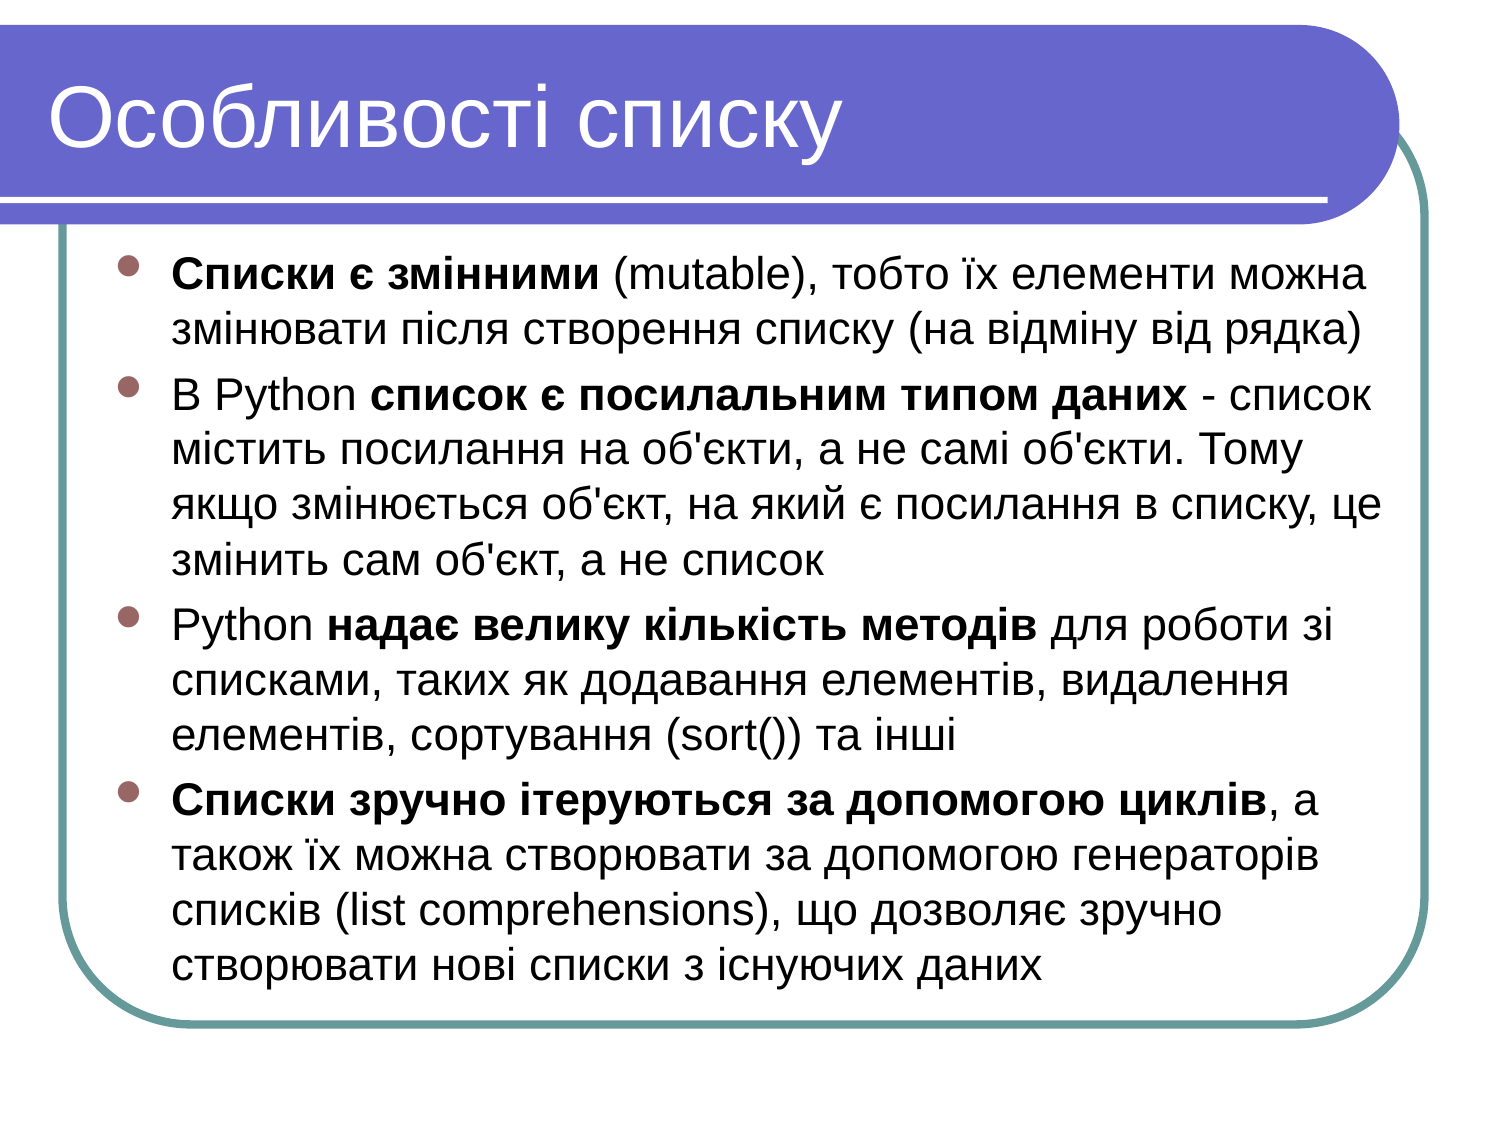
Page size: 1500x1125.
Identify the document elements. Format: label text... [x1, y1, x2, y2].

text_box Списки є змiнними (mutable), тобто їх елементи можна змінювати після створення списку (на відміну від рядка) В Python список є посилальним типом даних - список містить посилання на об'єкти, а не самі об'єкти. Тому якщо змінюється об'єкт, на який є посилання в списку, це змінить сам об'єкт, а не список Python надає велику кількість методів для роботи зі списками, таких як додавання елементів, видалення елементів, сортування (sort()) та інші Списки зручно ітеруються за допомогою циклів, а також їх можна створювати за допомогою генераторів списків (list comprehensions), що дозволяє зручно створювати нові списки з існуючих даних [99, 236, 1400, 977]
text_box Особливості списку [32, 37, 1347, 188]
